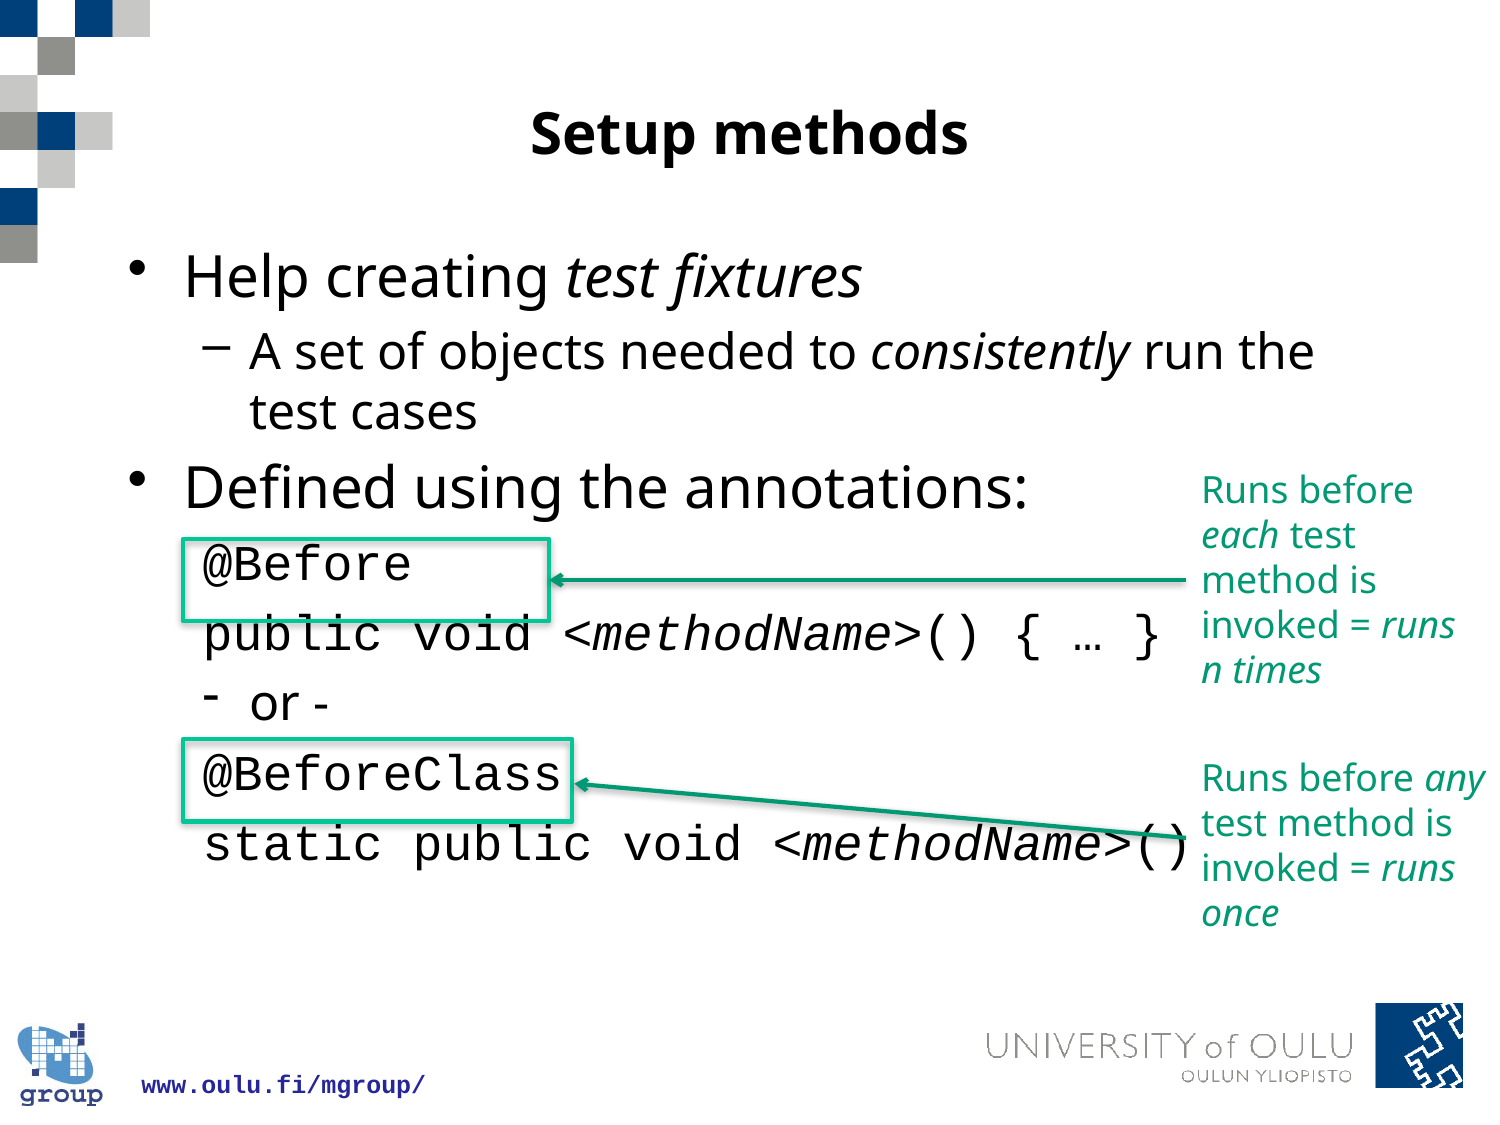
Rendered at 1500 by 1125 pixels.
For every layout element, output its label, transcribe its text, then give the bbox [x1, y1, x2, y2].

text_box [573, 783, 1187, 839]
picture [987, 1003, 1463, 1088]
picture [17, 1023, 103, 1106]
picture [0, 0, 150, 263]
text_box Runs before each test method is invoked = runs n times [1186, 458, 1500, 699]
list Help creating test fixtures A set of objects needed to consistently run the test cases Defined using the annotations: @Before public void <methodName>() { … } or - @BeforeClass static public void <methodName>() { … } [112, 231, 1424, 1000]
text_box [182, 738, 573, 822]
text_box Runs before any test method is invoked = runs once [1186, 746, 1500, 942]
text_box [182, 538, 550, 622]
title Setup methods [112, 37, 1388, 225]
